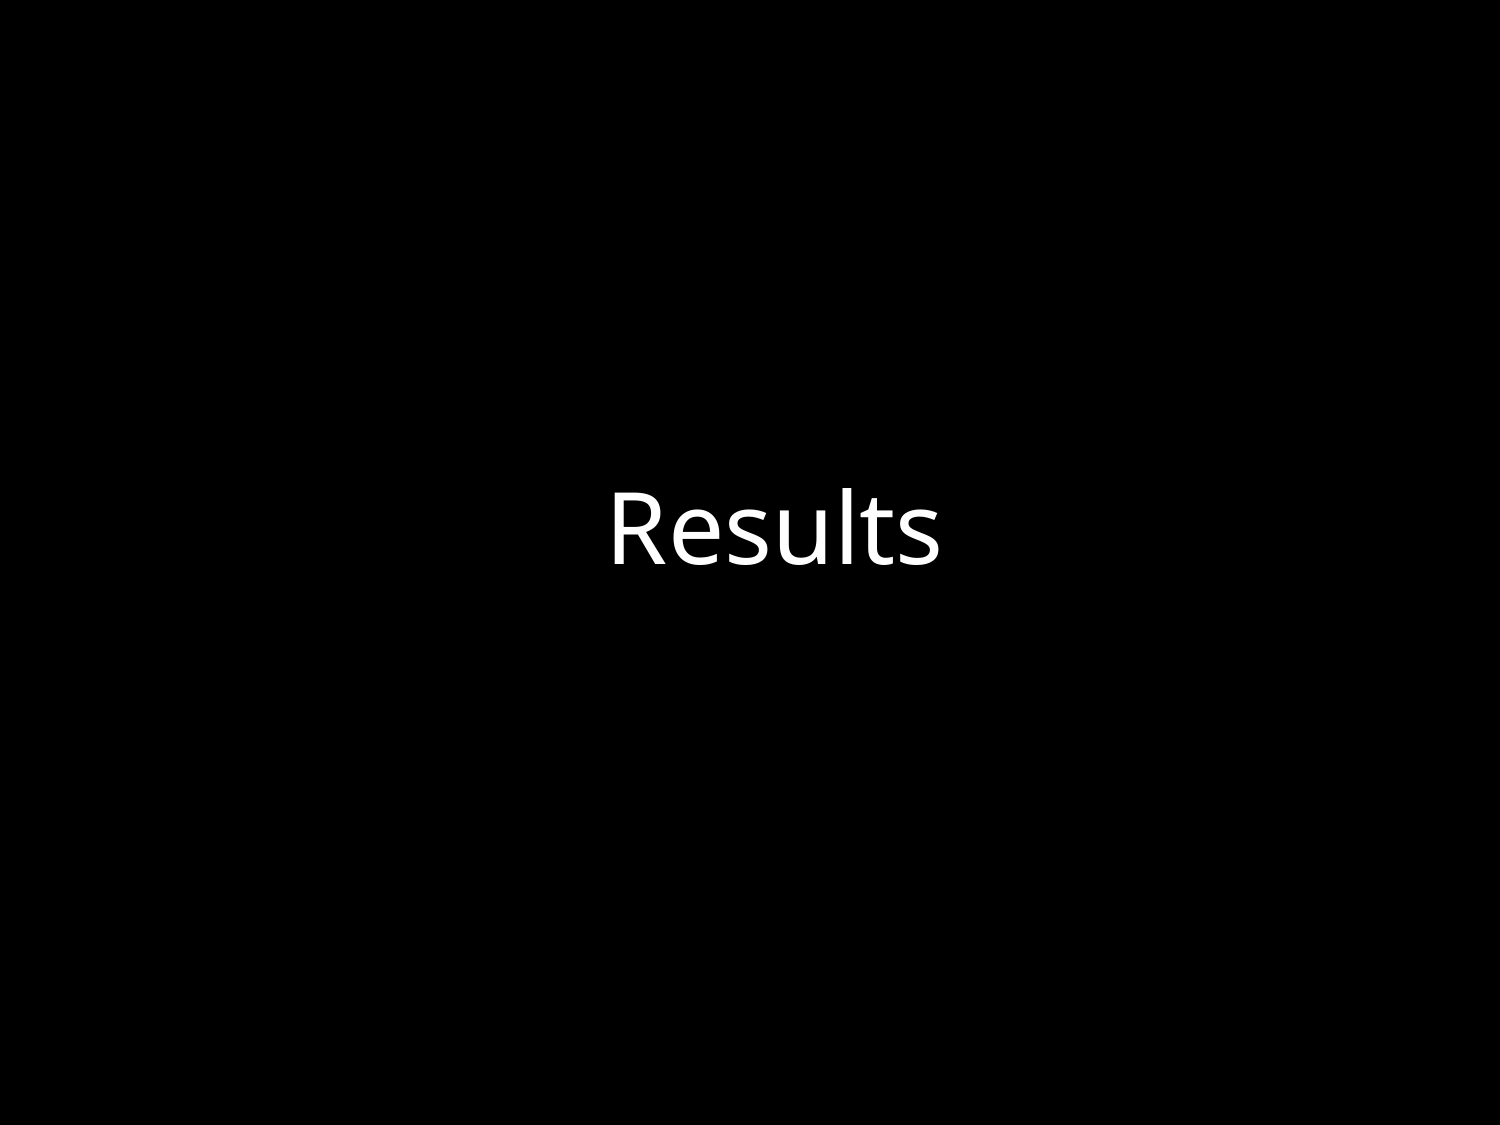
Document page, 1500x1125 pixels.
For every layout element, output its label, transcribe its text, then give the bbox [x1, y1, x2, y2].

title Results [112, 346, 1388, 600]
